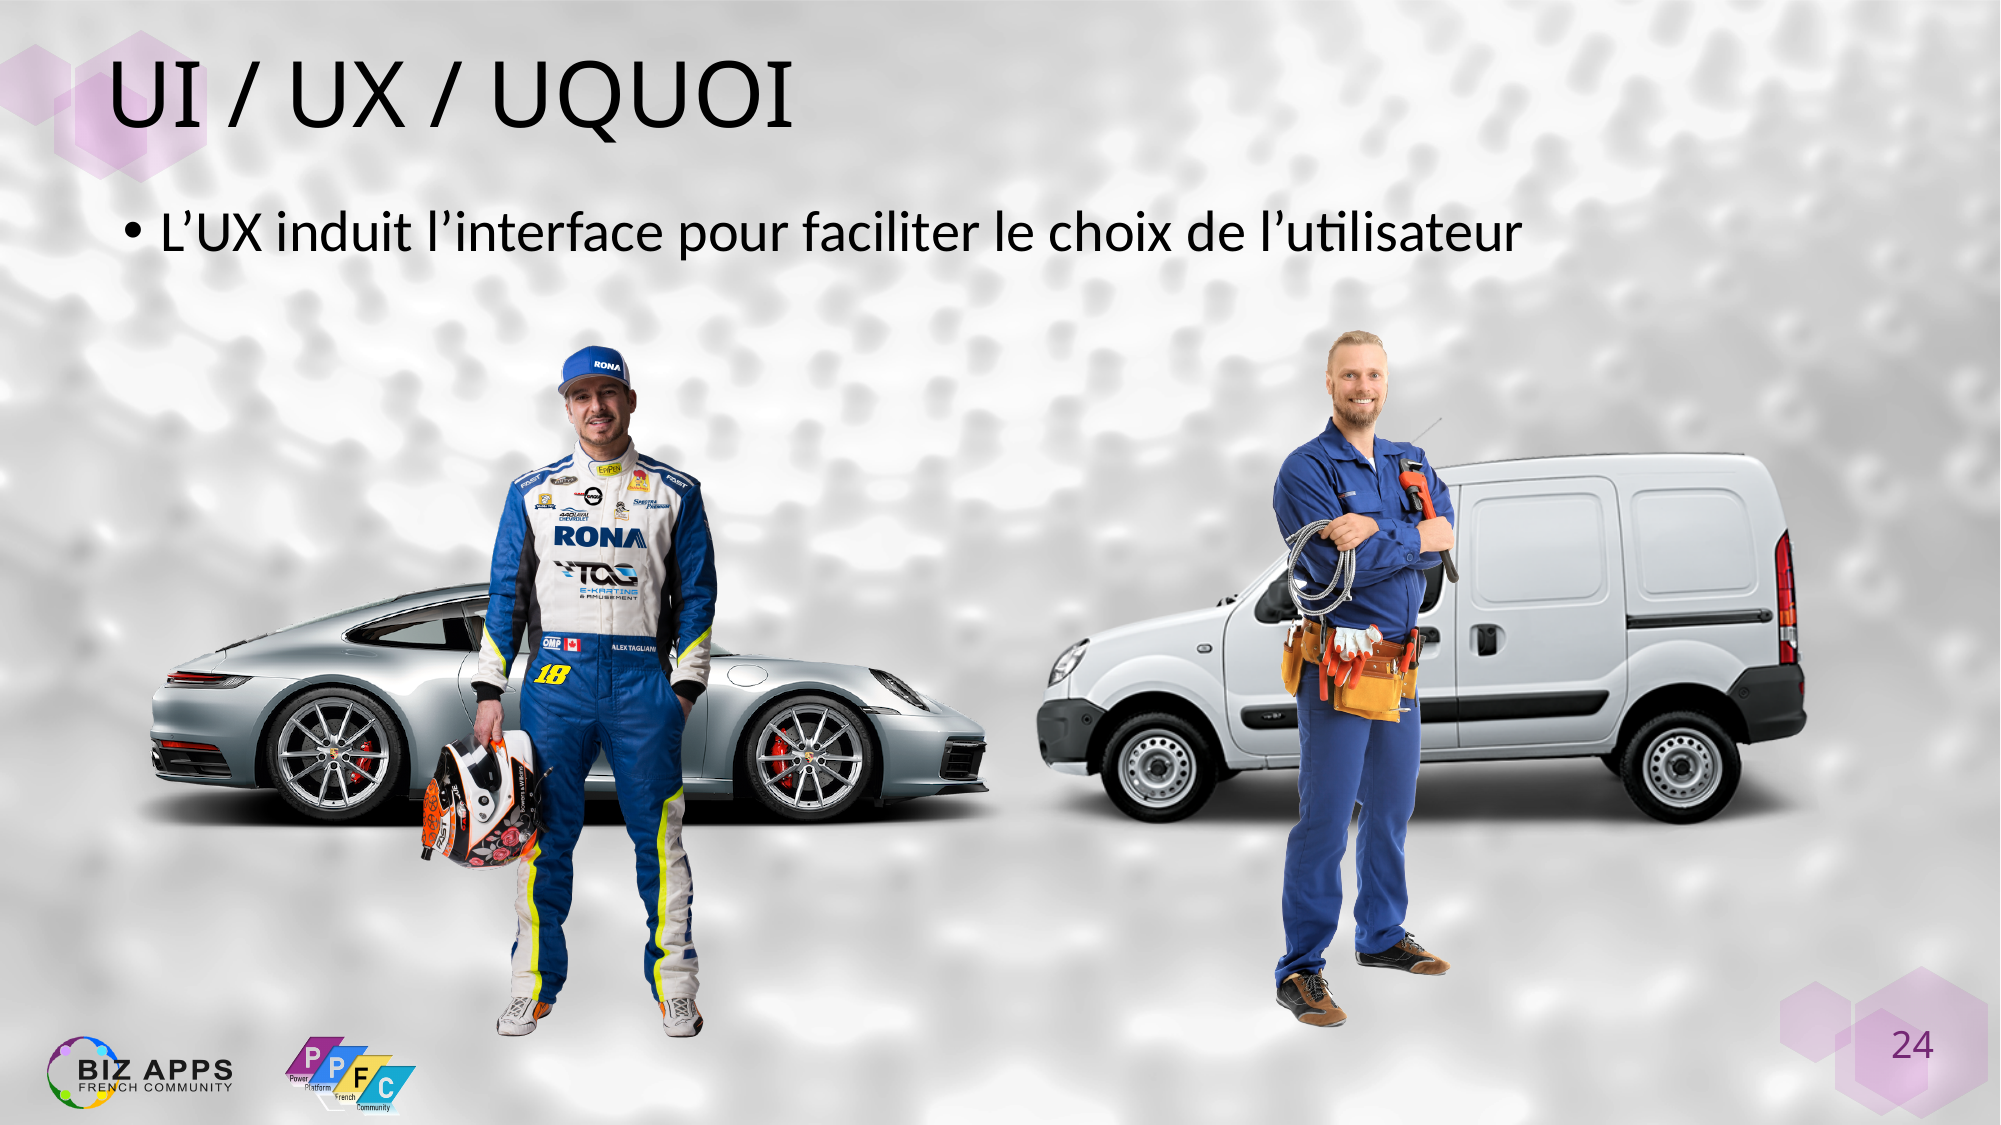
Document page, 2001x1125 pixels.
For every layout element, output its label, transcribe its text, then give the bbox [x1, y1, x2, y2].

slide_number 24 [1837, 1015, 1988, 1077]
picture [0, 0, 2001, 1125]
text_box L’UX induit l’interface pour faciliter le choix de l’utilisateur [115, 194, 1826, 274]
title UI / UX / UQUOI [90, 17, 1850, 180]
